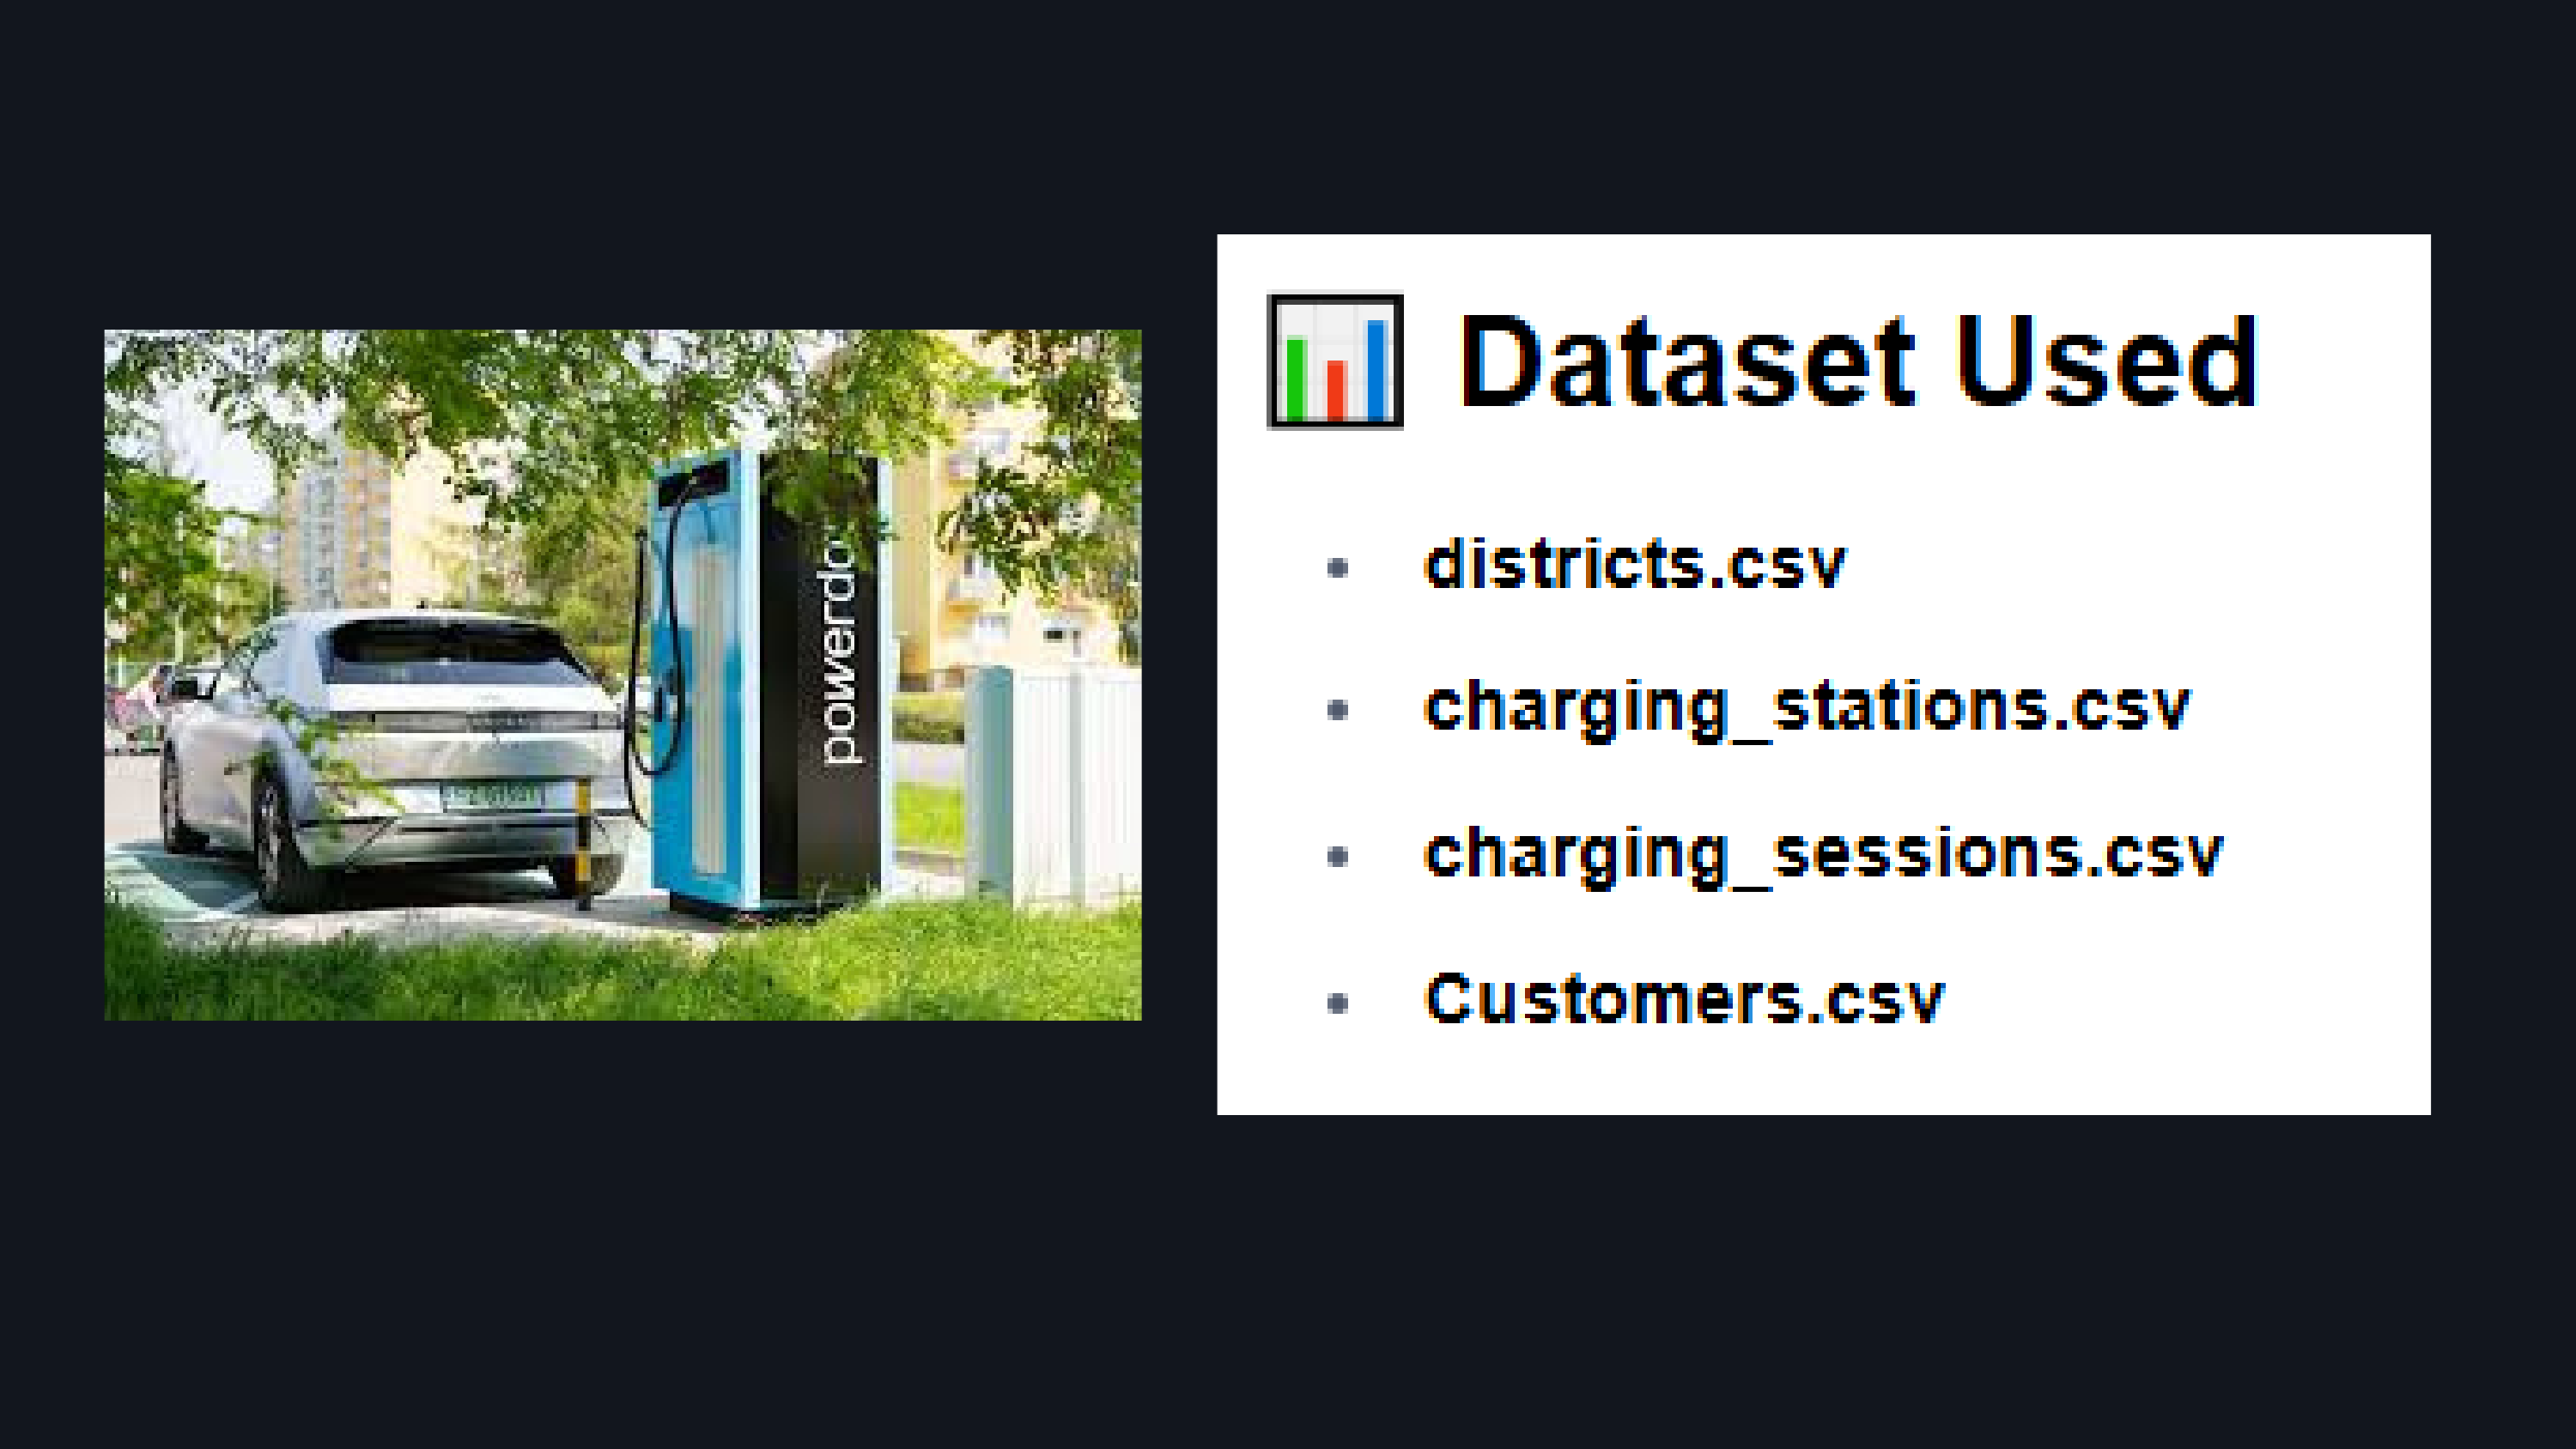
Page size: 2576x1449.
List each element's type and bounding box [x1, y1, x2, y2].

text_box [104, 330, 1142, 1021]
text_box [1217, 234, 2432, 1115]
